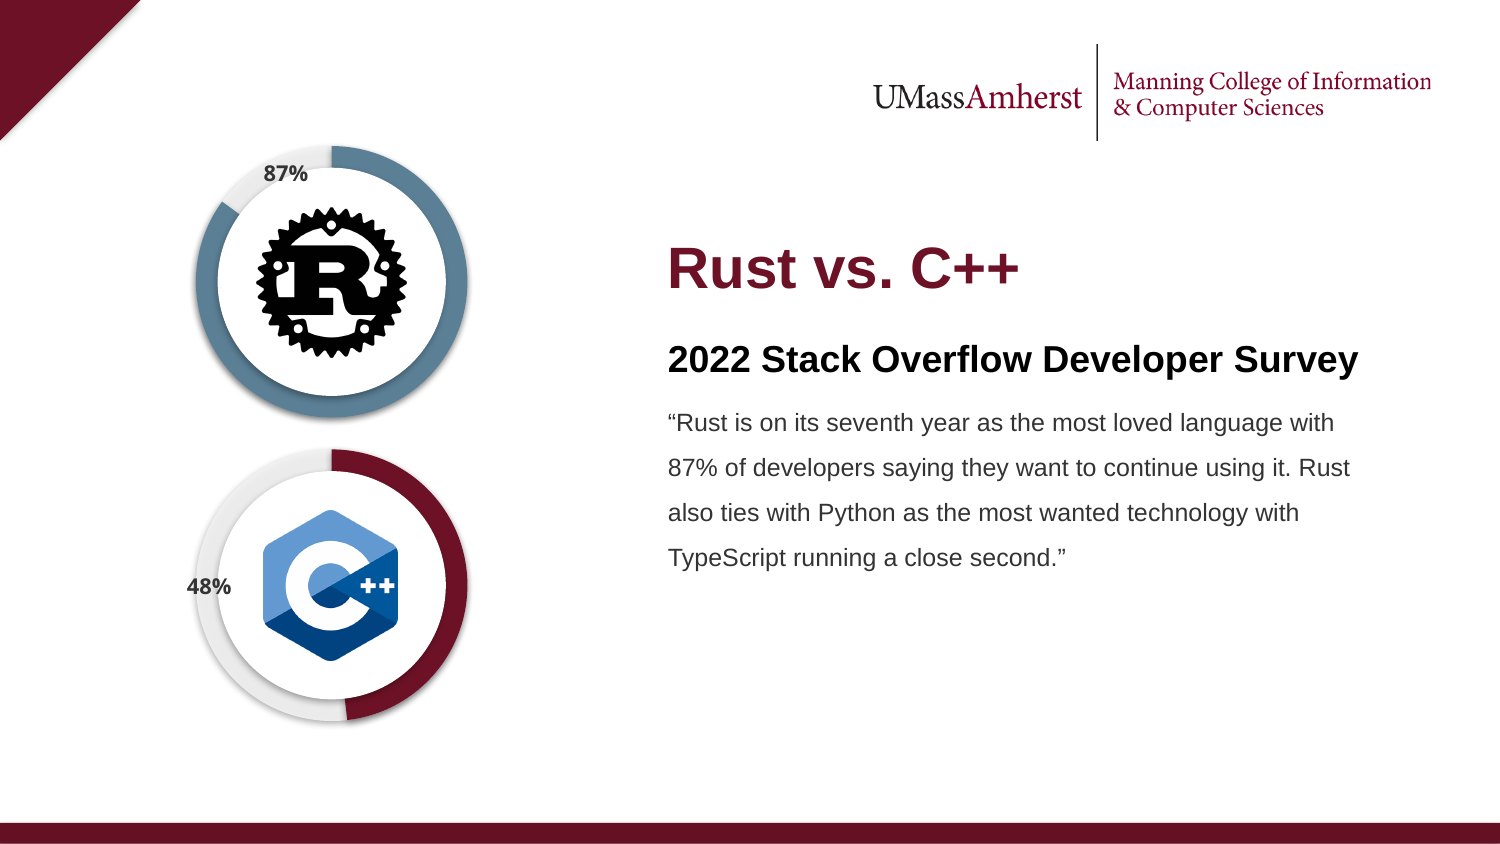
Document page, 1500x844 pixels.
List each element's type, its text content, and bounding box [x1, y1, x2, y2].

text_box “Rust is on its seventh year as the most loved language with 87% of developers saying they want to continue using it. Rust also ties with Python as the most wanted technology with TypeScript running a close second.” [667, 391, 1374, 571]
picture [263, 510, 398, 662]
picture [256, 206, 407, 358]
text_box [195, 145, 468, 418]
text_box 2022 Stack Overflow Developer Survey [667, 290, 1462, 380]
text_box Rust vs. C++ [667, 229, 1135, 290]
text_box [164, 449, 468, 722]
